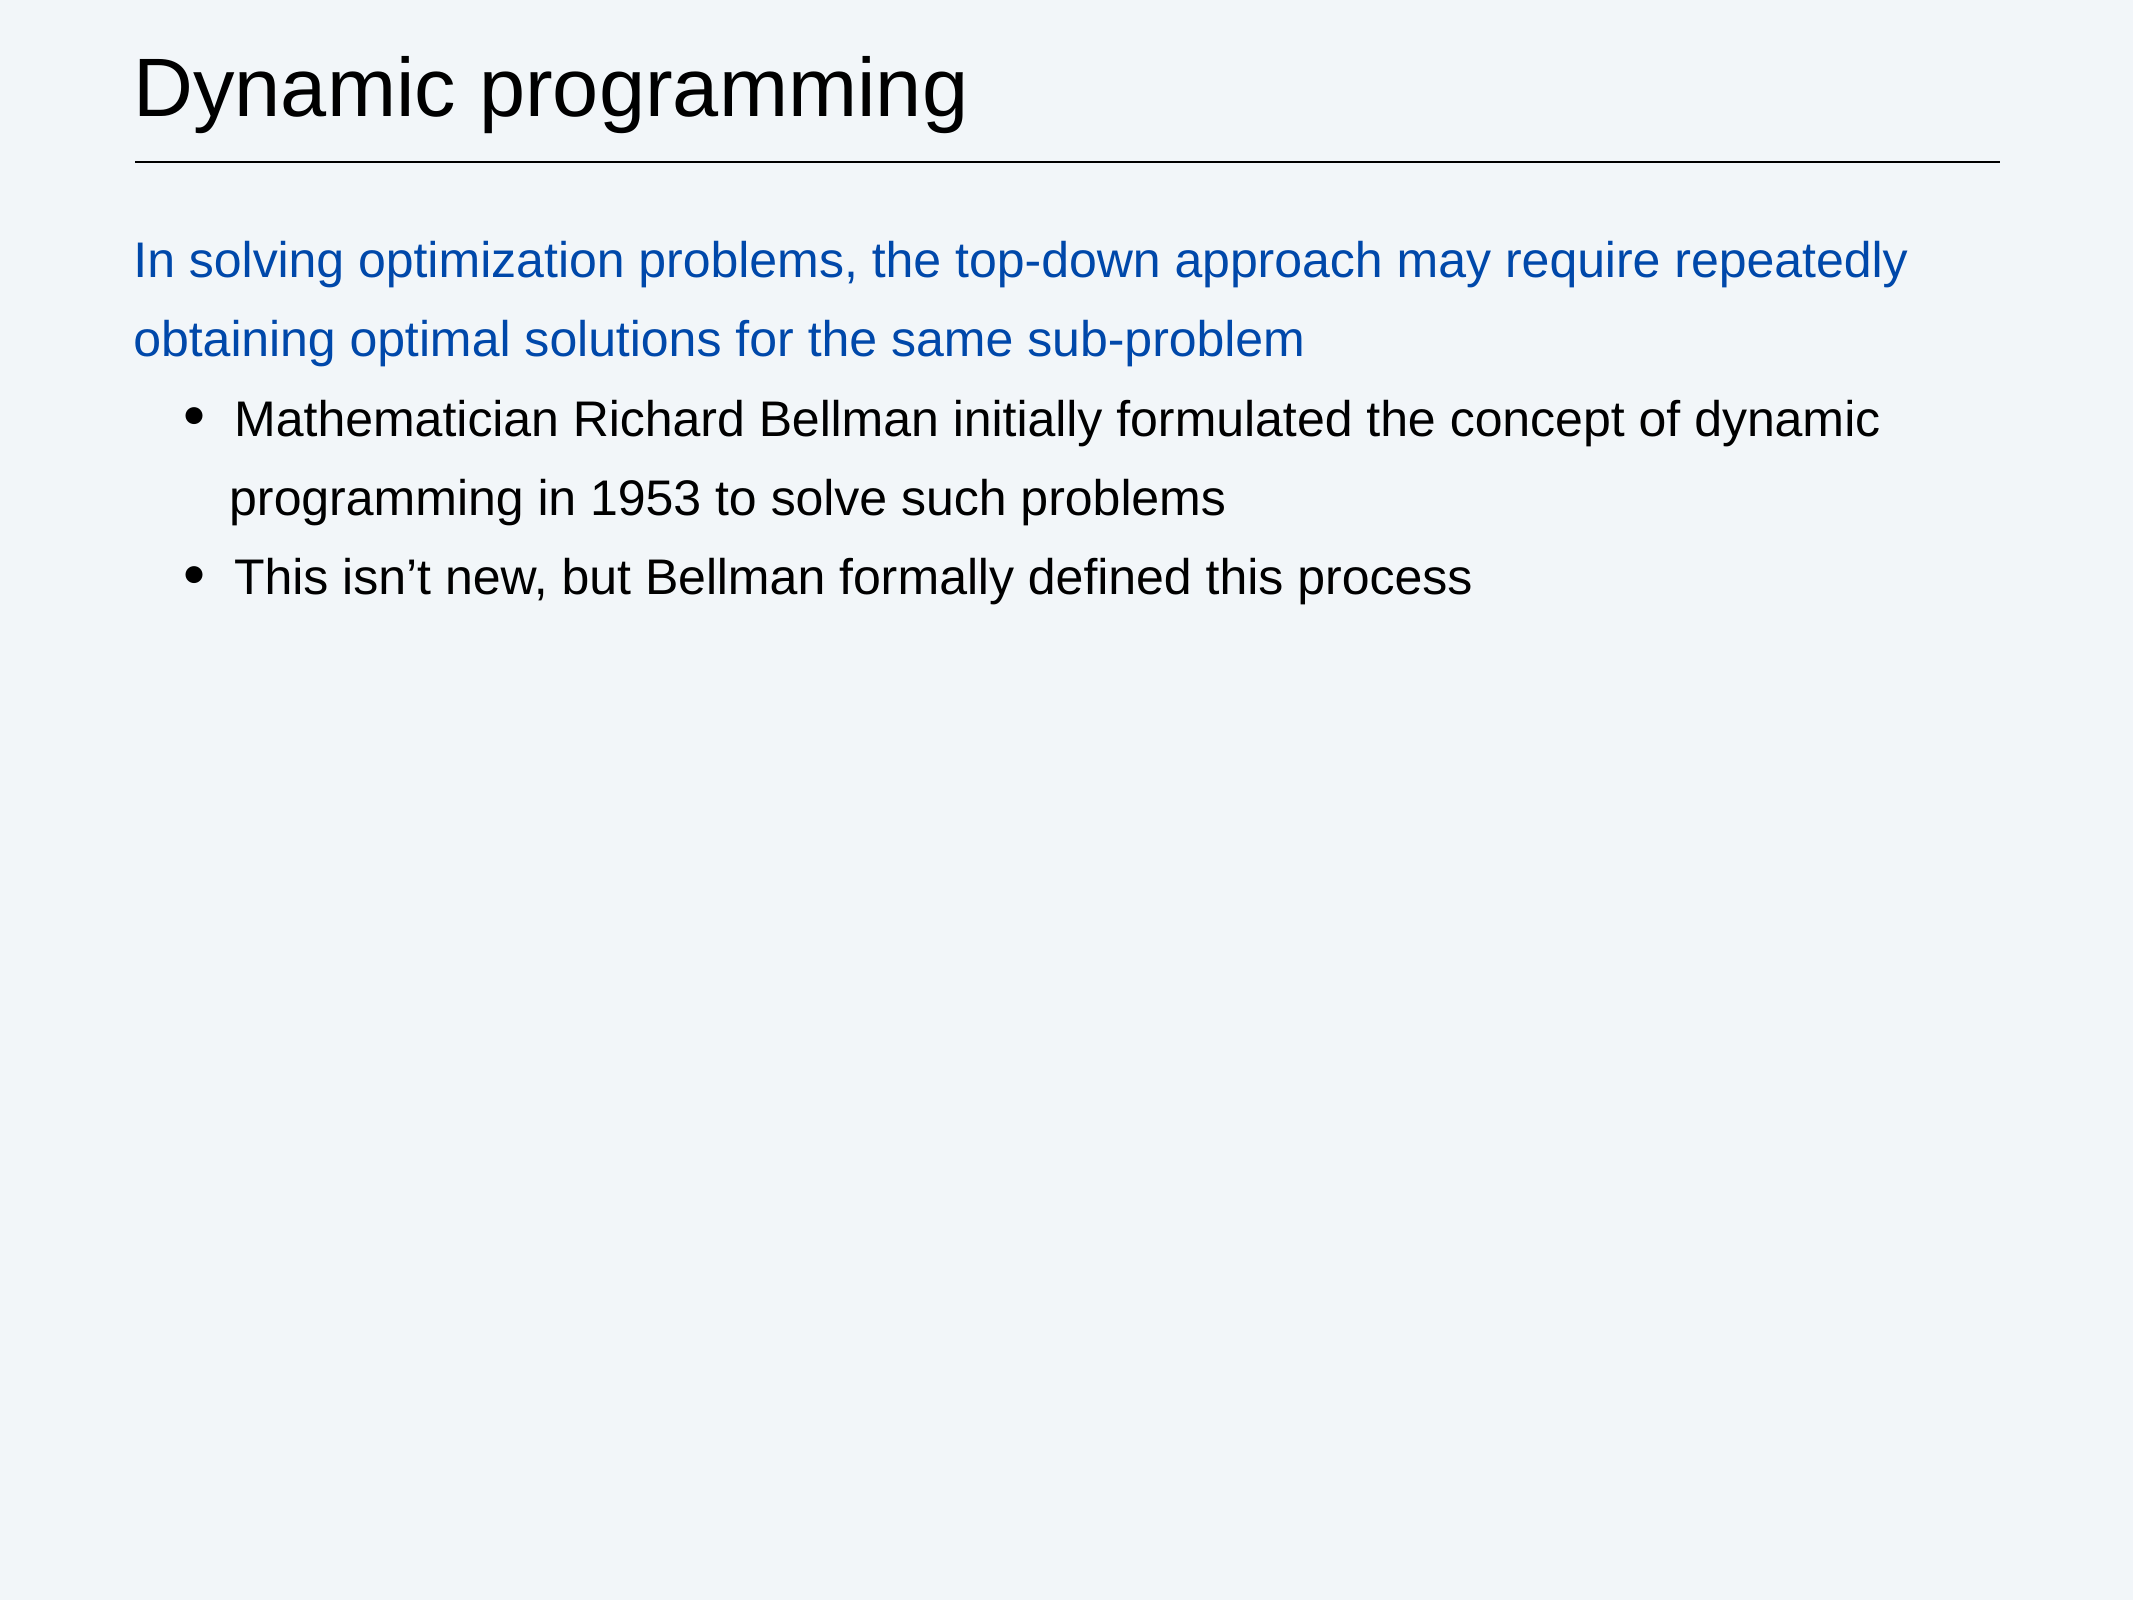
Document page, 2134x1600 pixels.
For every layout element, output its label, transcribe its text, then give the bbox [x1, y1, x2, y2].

title Dynamic programming [132, 0, 2001, 134]
list In solving optimization problems, the top-down approach may require repeatedly obtaining optimal solutions for the same sub-problem Mathematician Richard Bellman initially formulated the concept of dynamic programming in 1953 to solve such problems This isn’t new, but Bellman formally defined this process [132, 207, 2001, 1551]
